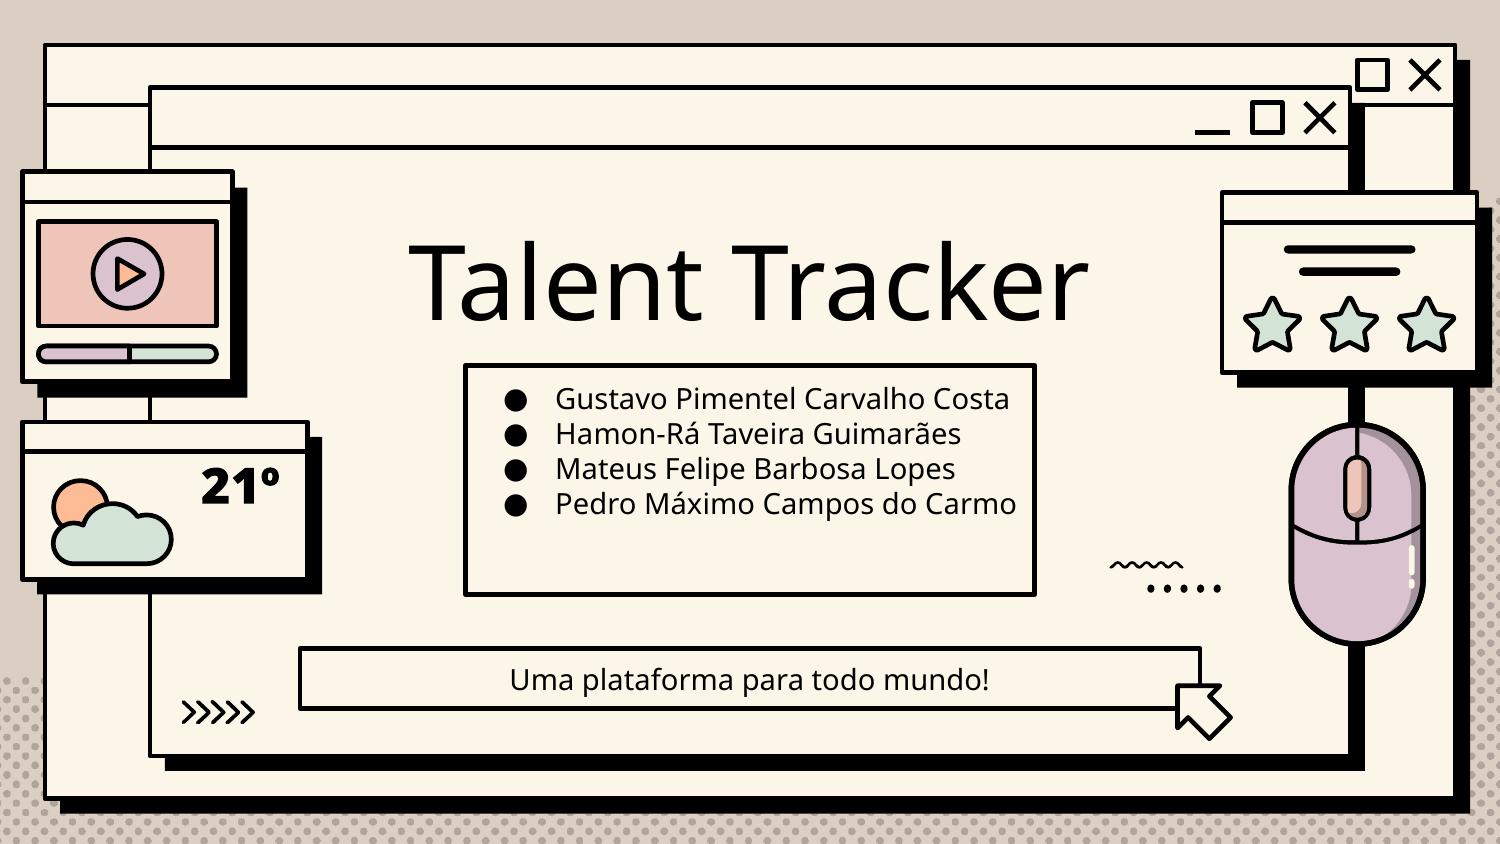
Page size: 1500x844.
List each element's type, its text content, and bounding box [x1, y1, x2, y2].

text_box [1177, 685, 1231, 739]
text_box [22, 421, 323, 595]
subtitle Uma plataforma para todo mundo! [298, 646, 1202, 711]
text_box [240, 700, 256, 724]
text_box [22, 171, 248, 398]
subtitle Gustavo Pimentel Carvalho Costa Hamon-Rá Taveira Guimarães Mateus Felipe Barbosa Lopes Pedro Máximo Campos do Carmo [463, 363, 1037, 597]
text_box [1288, 421, 1427, 648]
text_box [225, 700, 240, 724]
text_box [210, 699, 226, 724]
title Talent Tracker [300, 192, 1200, 366]
text_box [182, 700, 197, 724]
text_box [196, 700, 211, 724]
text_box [1108, 559, 1223, 595]
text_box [1221, 192, 1493, 389]
